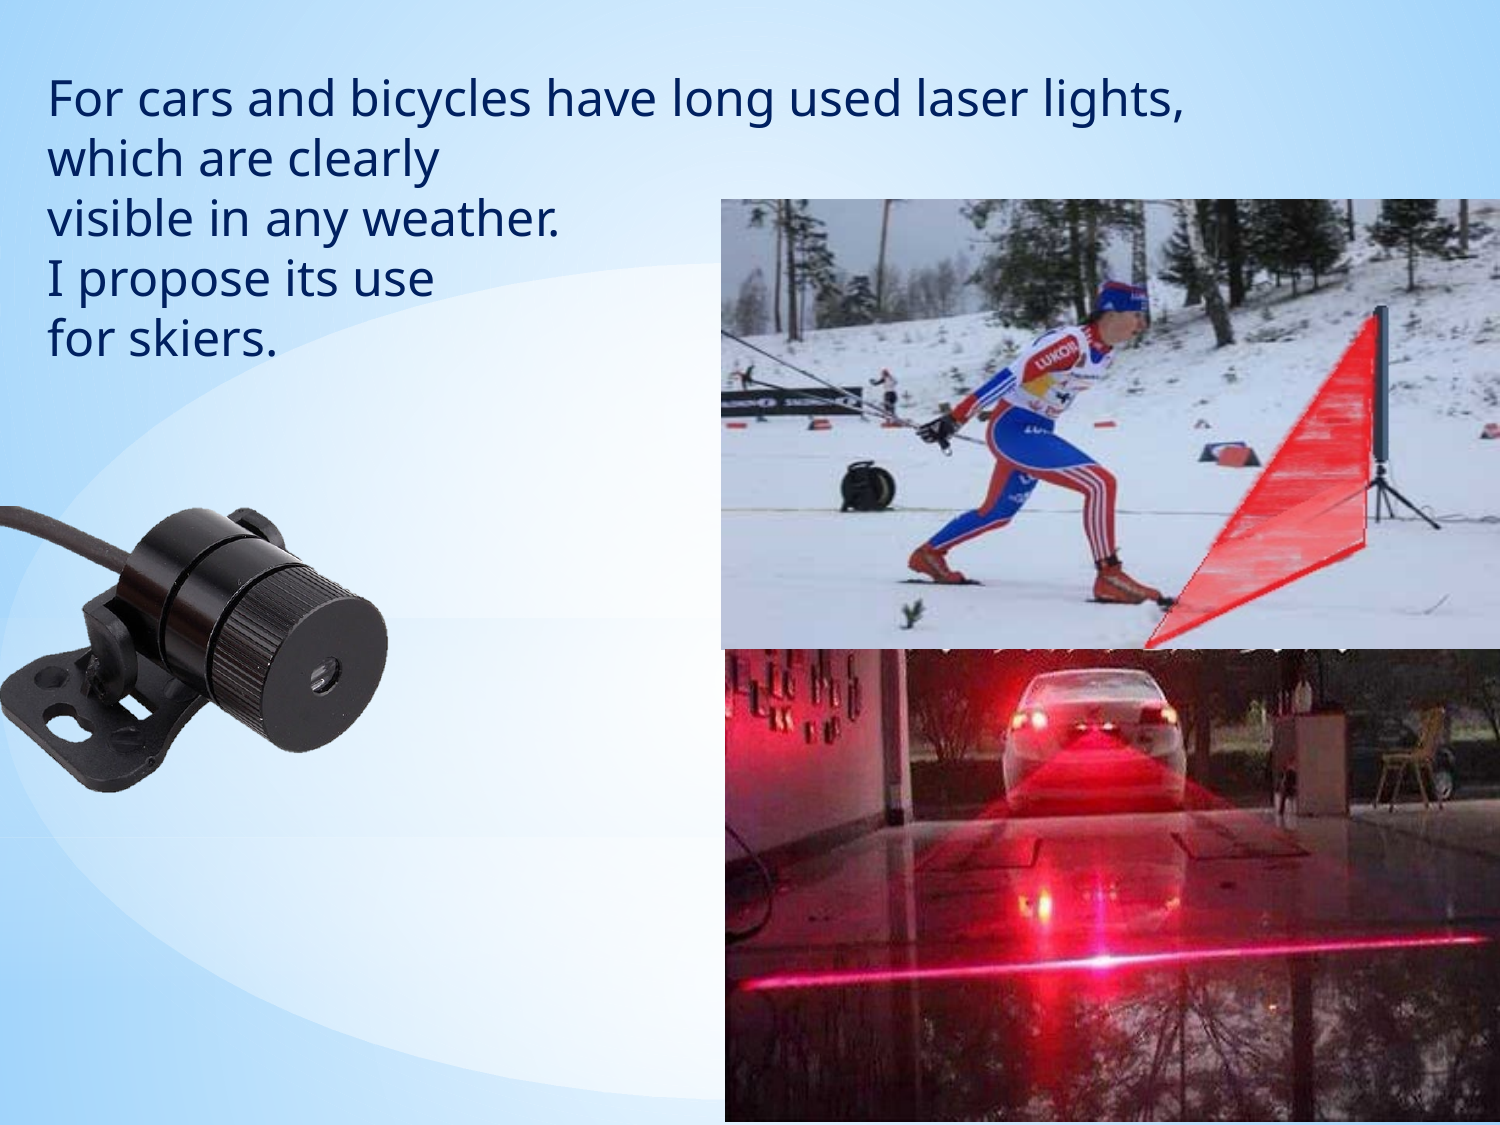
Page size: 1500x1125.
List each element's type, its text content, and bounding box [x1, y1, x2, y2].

picture [721, 198, 1500, 1123]
picture [0, 506, 390, 793]
text_box For cars and bicycles have long used laser lights, which are clearly visible in any weather. I propose its use for skiers. [33, 58, 1215, 374]
